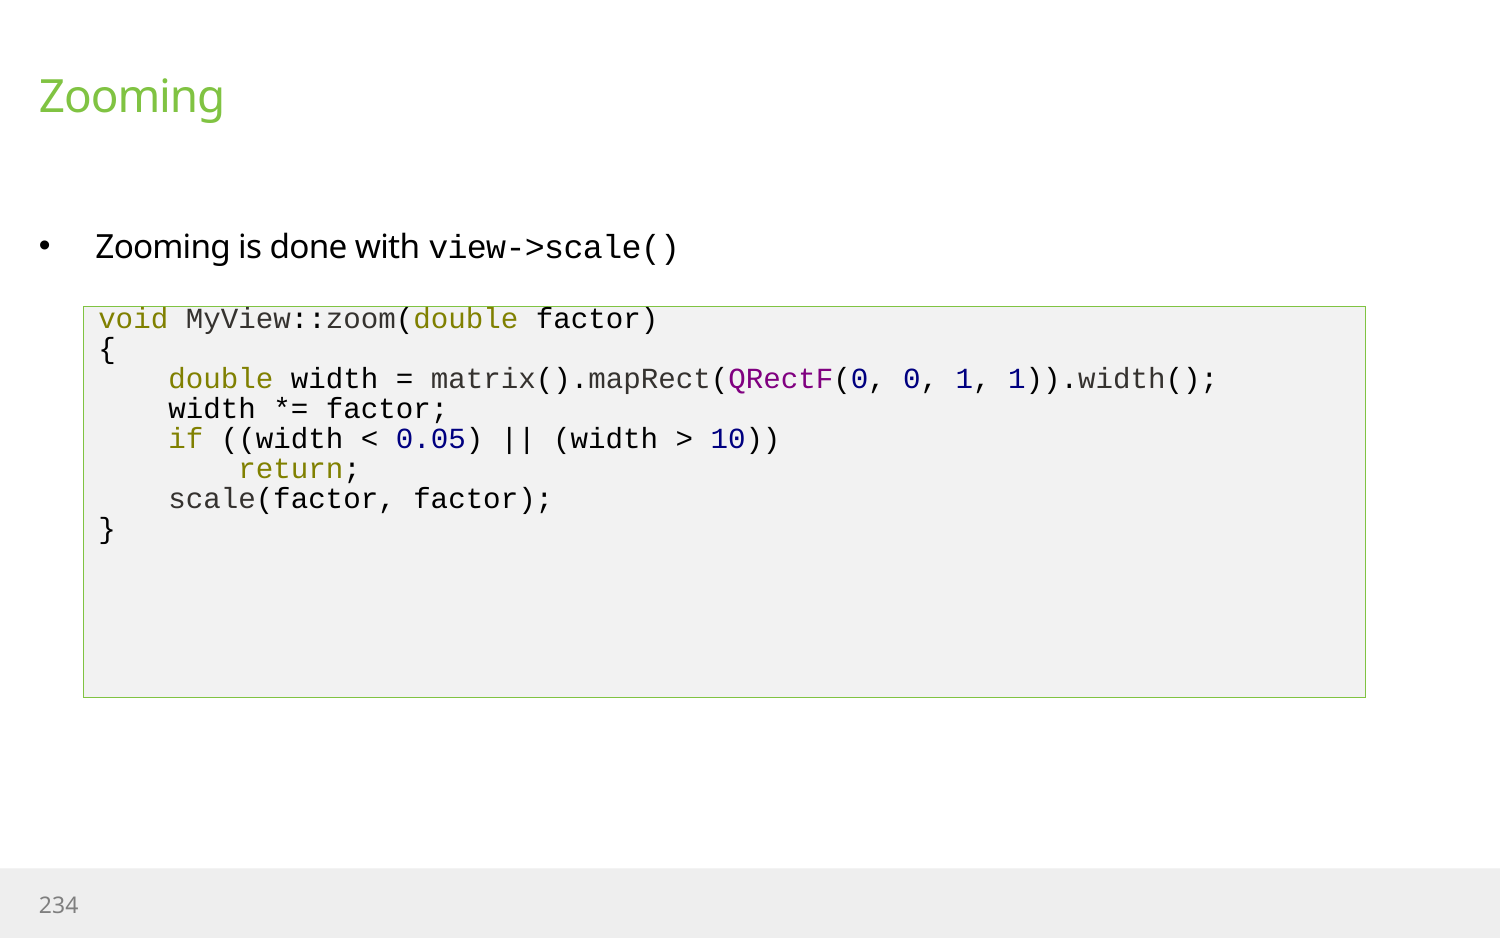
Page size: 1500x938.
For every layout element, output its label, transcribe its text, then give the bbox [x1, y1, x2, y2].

list Zooming is done with view->scale() [39, 224, 1471, 846]
title Zooming [39, 66, 1052, 195]
text_box void MyView::zoom(double factor) { double width = matrix().mapRect(QRectF(0, 0, 1, 1)).width(); width *= factor; if ((width < 0.05) || (width > 10)) return; scale(factor, factor); } [83, 306, 1366, 698]
slide_number 234 [39, 892, 410, 921]
